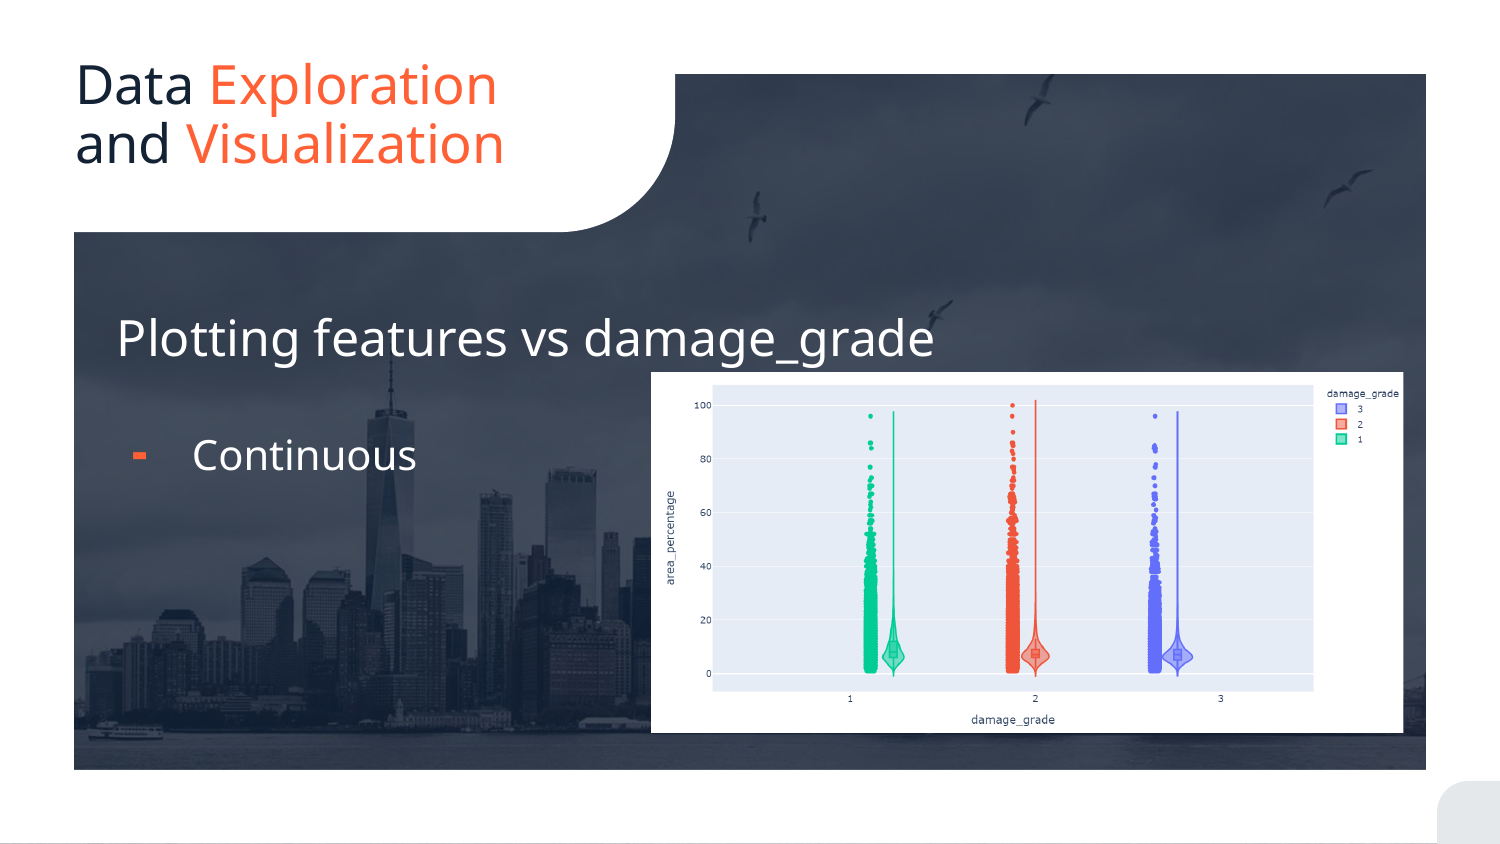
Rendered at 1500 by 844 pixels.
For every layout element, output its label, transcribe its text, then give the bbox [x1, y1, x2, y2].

list Plotting features vs damage_grade Continuous [116, 246, 1125, 719]
picture [650, 372, 1404, 733]
title Data Exploration and Visualization [75, 0, 596, 233]
